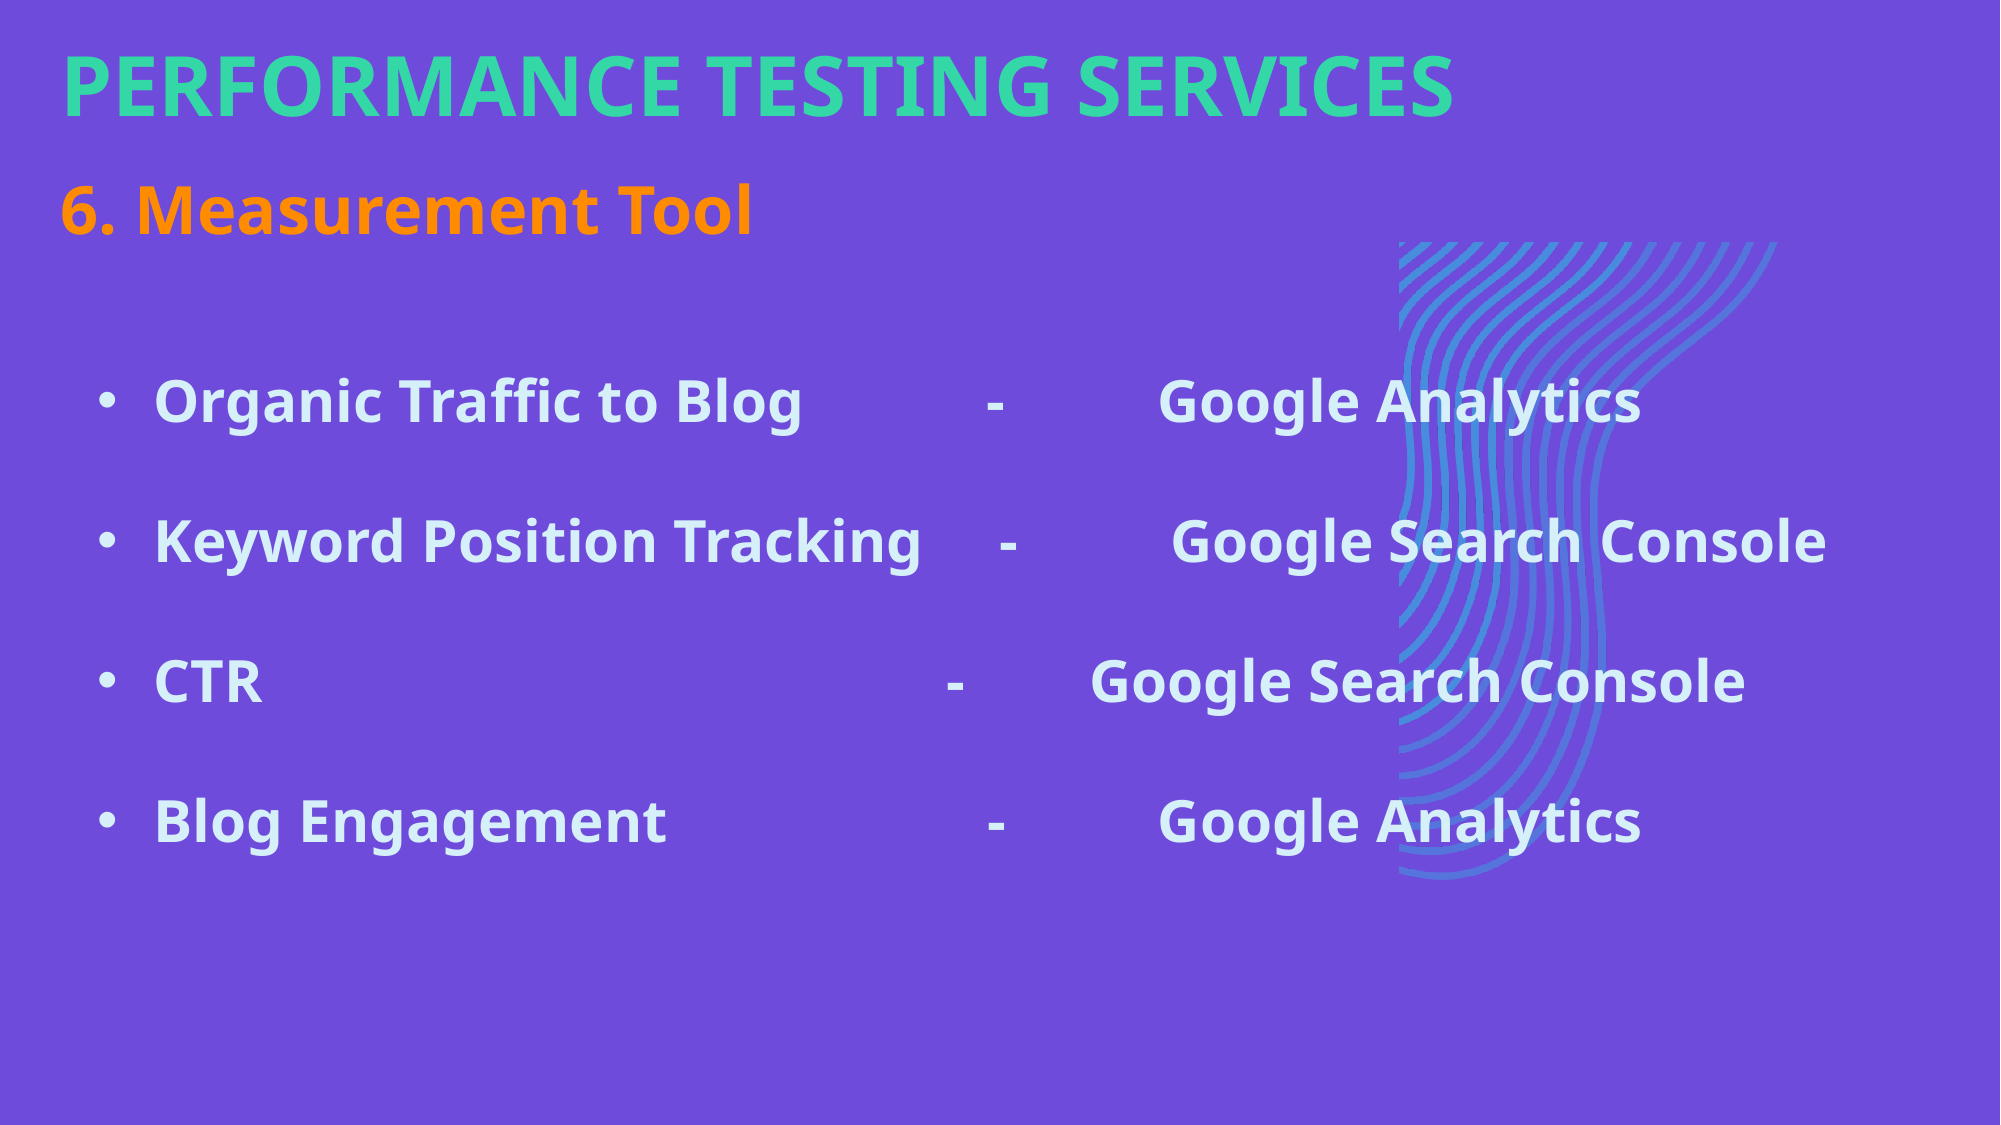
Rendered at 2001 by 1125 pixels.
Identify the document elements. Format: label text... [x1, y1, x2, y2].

text_box 6. Measurement Tool [45, 160, 1920, 256]
text_box PERFORMANCE TESTING SERVICES [45, 25, 1920, 140]
text_box Organic Traffic to Blog - Google Analytics Keyword Position Tracking - Google Search Console CTR - Google Search Console Blog Engagement - Google Analytics [82, 357, 1920, 862]
picture [1256, 242, 2000, 1125]
